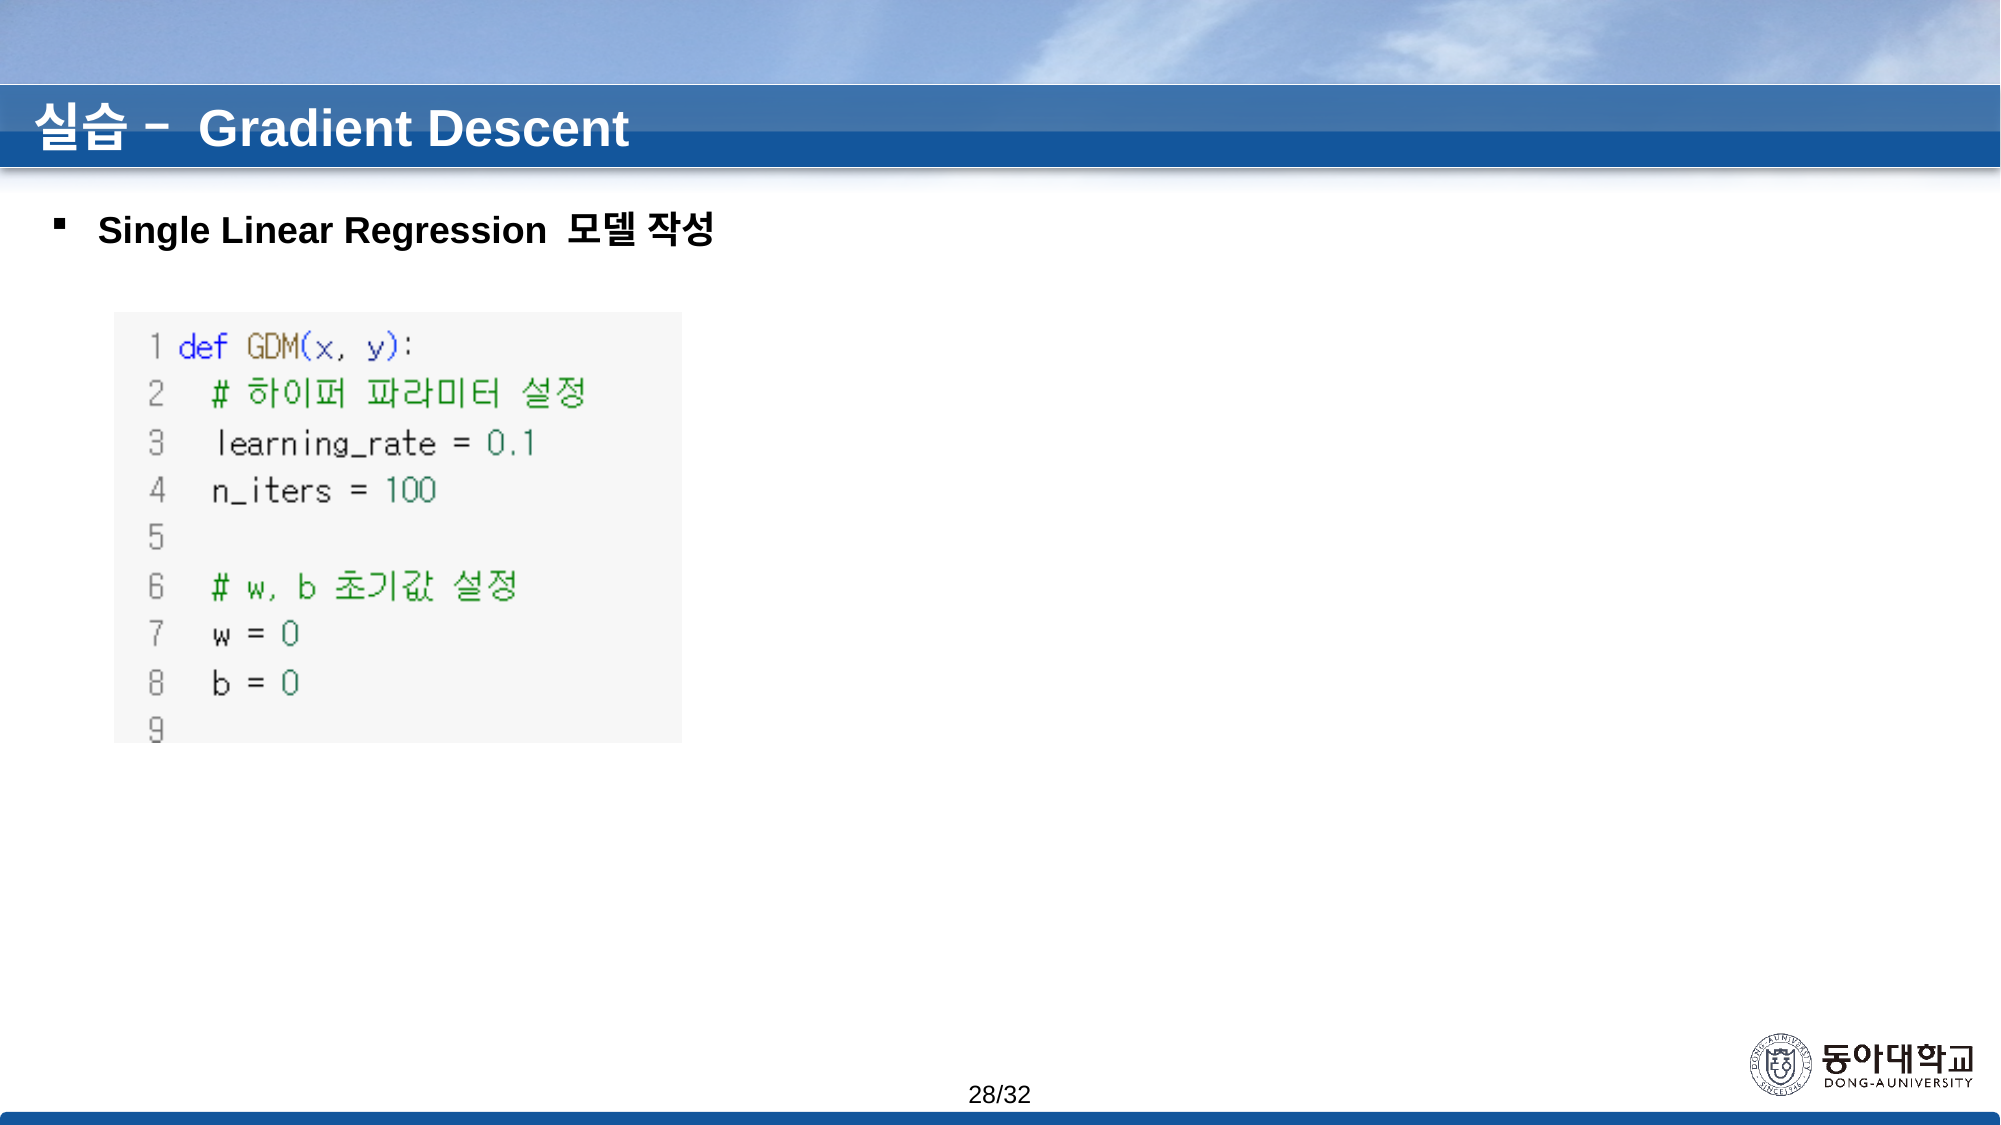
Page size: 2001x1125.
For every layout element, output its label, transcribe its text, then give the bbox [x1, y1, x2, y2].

picture [0, 85, 2000, 167]
text_box Single Linear Regression 모델 작성 [36, 175, 732, 258]
text_box 실습 – Gradient Descent [19, 87, 1870, 165]
picture [1742, 1024, 1983, 1110]
picture [114, 312, 682, 743]
